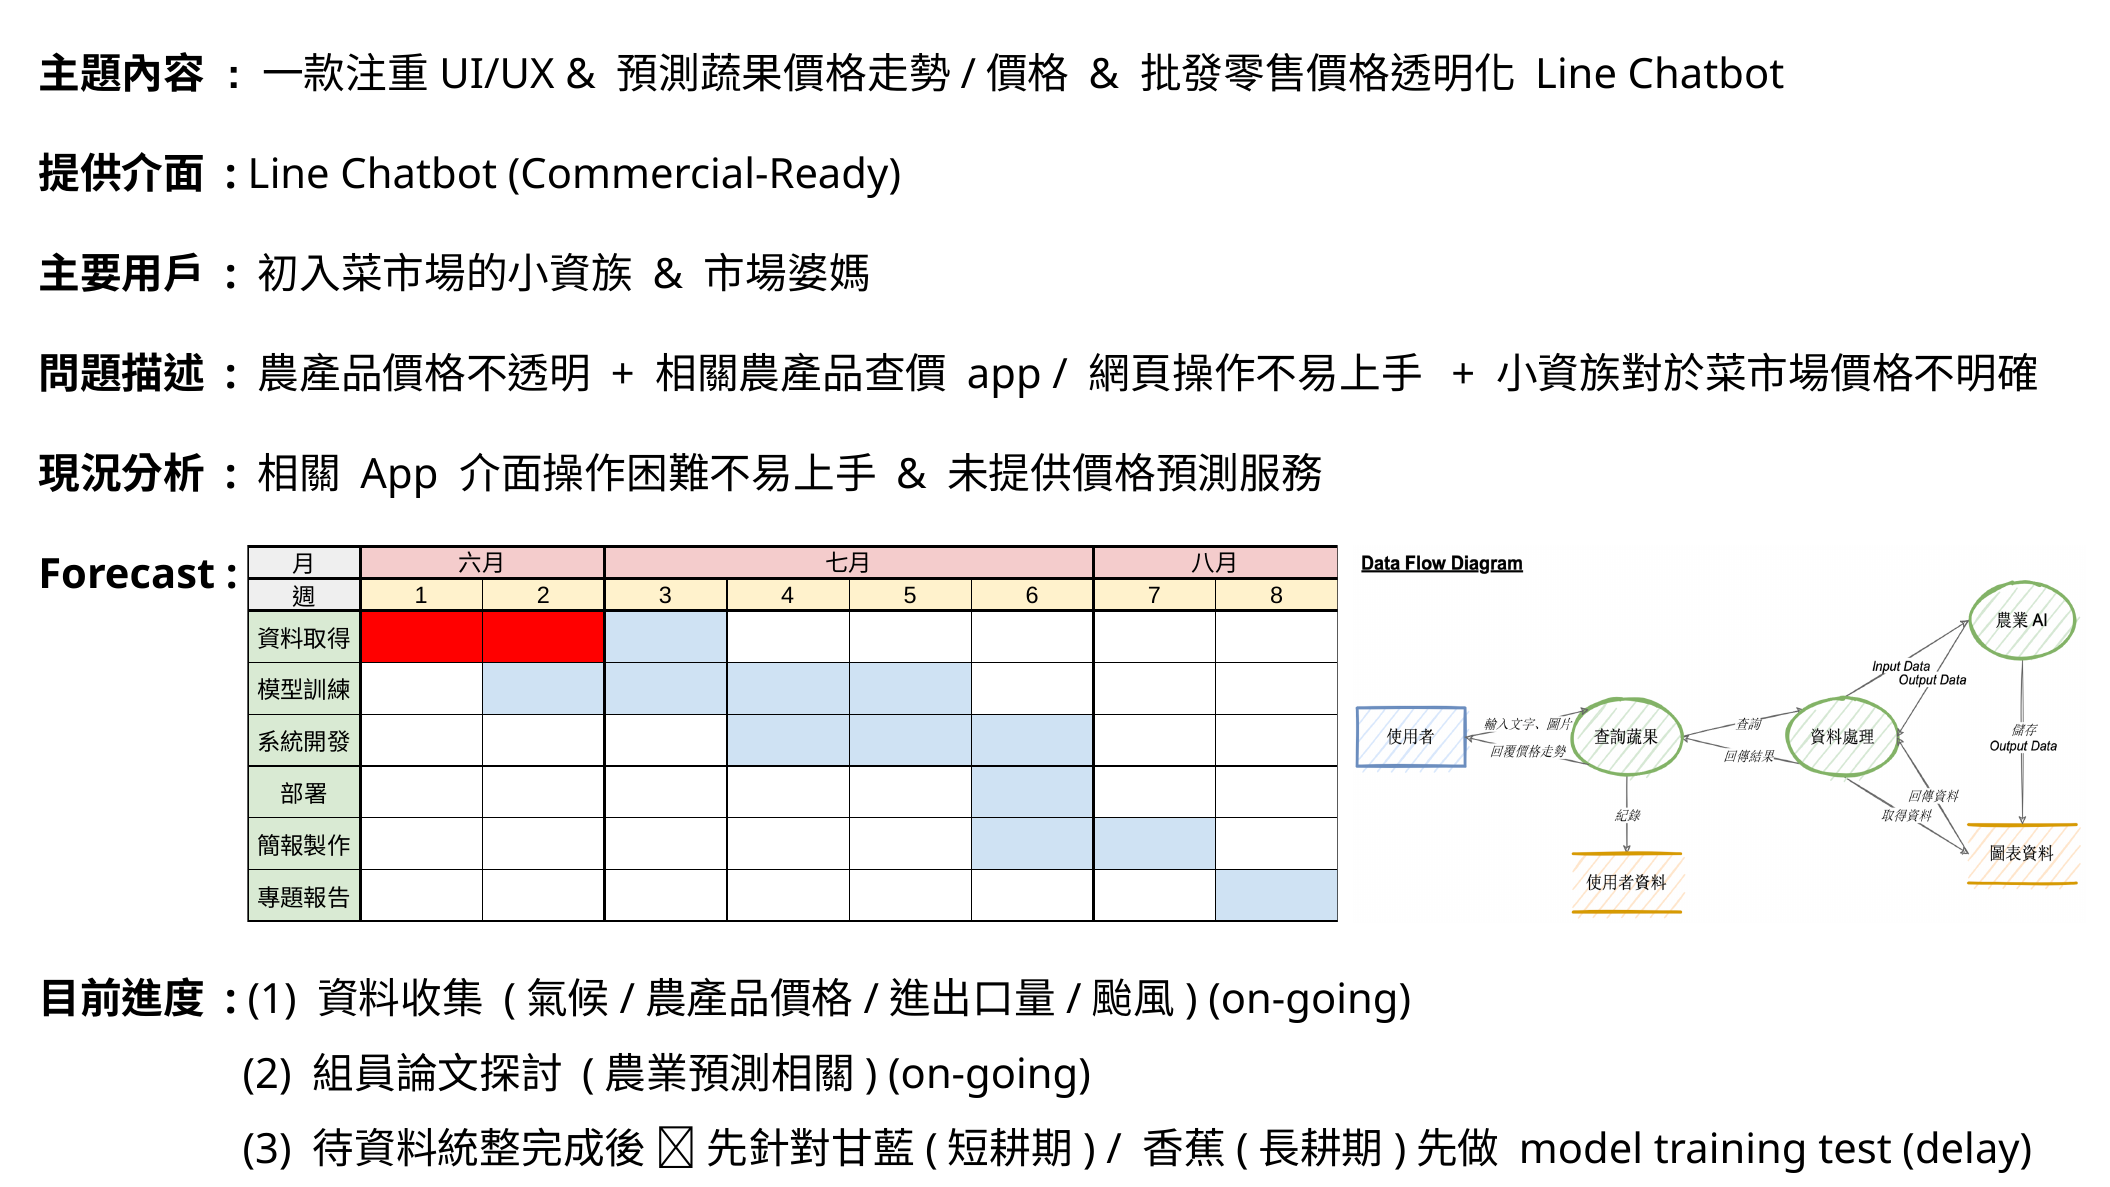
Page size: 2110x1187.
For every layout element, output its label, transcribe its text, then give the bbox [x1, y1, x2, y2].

picture [1352, 545, 2086, 923]
text_box 主題內容 : 一款注重UI/UX & 預測蔬果價格走勢/價格 & 批發零售價格透明化 Line Chatbot 提供介面 : Line Chatbot (Commercial-Ready) 主要用戶 : 初入菜市場的小資族 & 市場婆媽 問題描述 : 農產品價格不透明 + 相關農產品查價 app / 網頁操作不易上手 + 小資族對於菜市場價格不明確 現況分析 : 相關 App 介面操作困難不易上手 & 未提供價格預測服務 Forecast : 目前進度 : (1) 資料收集 (氣候/農產品價格/進出口量/颱風) (on-going) (2) 組員論文探討 (農業預測相關) (on-going) (3) 待資料統整完成後  先針對甘藍(短耕期) / 香蕉(長耕期)先做 model training test (delay) [23, 39, 2110, 1180]
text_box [247, 545, 1339, 923]
